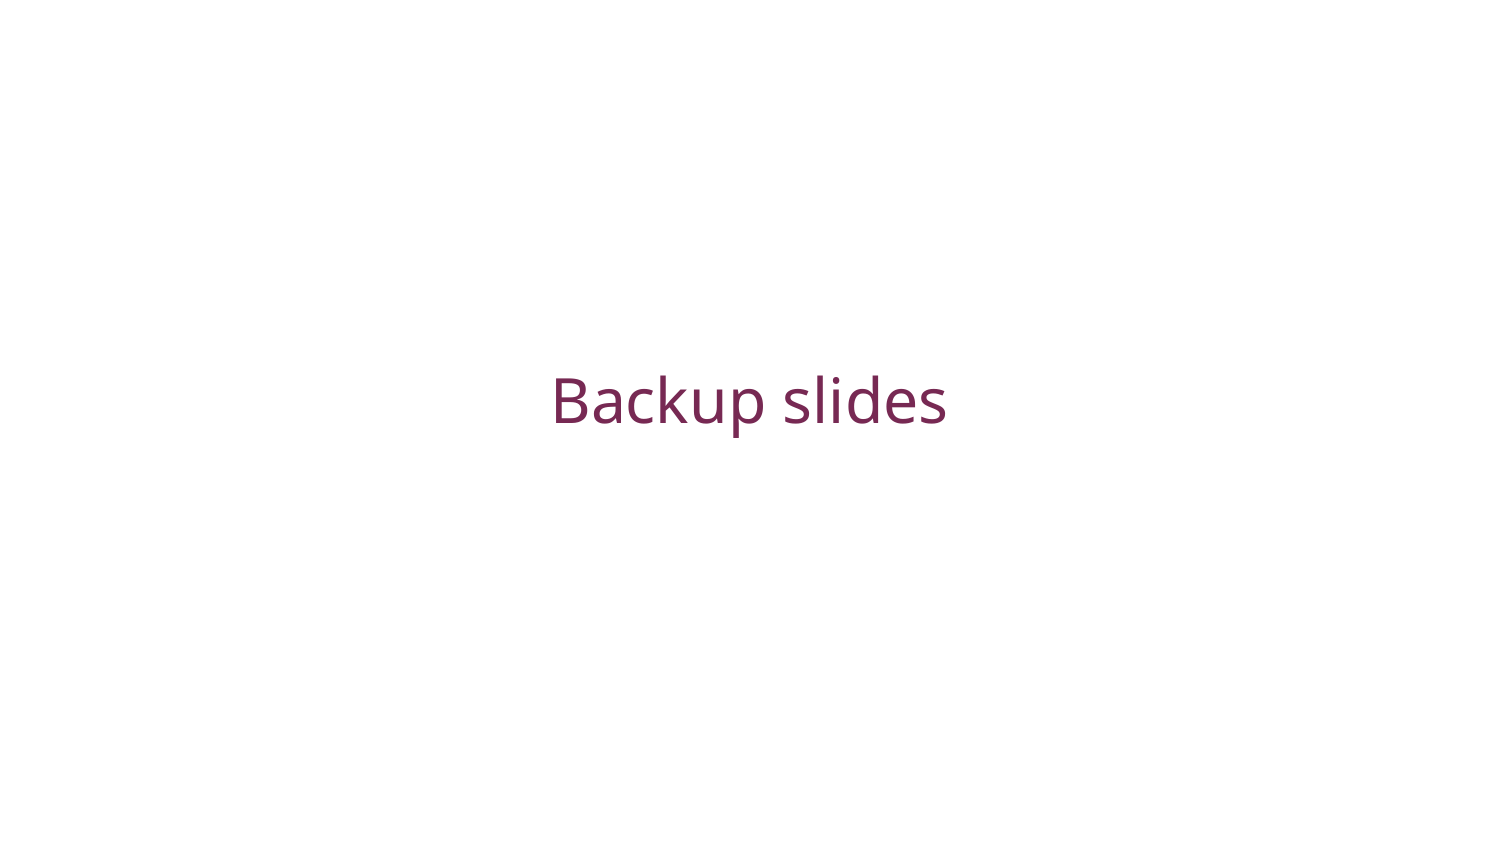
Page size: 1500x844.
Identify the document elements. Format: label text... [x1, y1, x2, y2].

title Backup slides [81, 330, 1419, 451]
